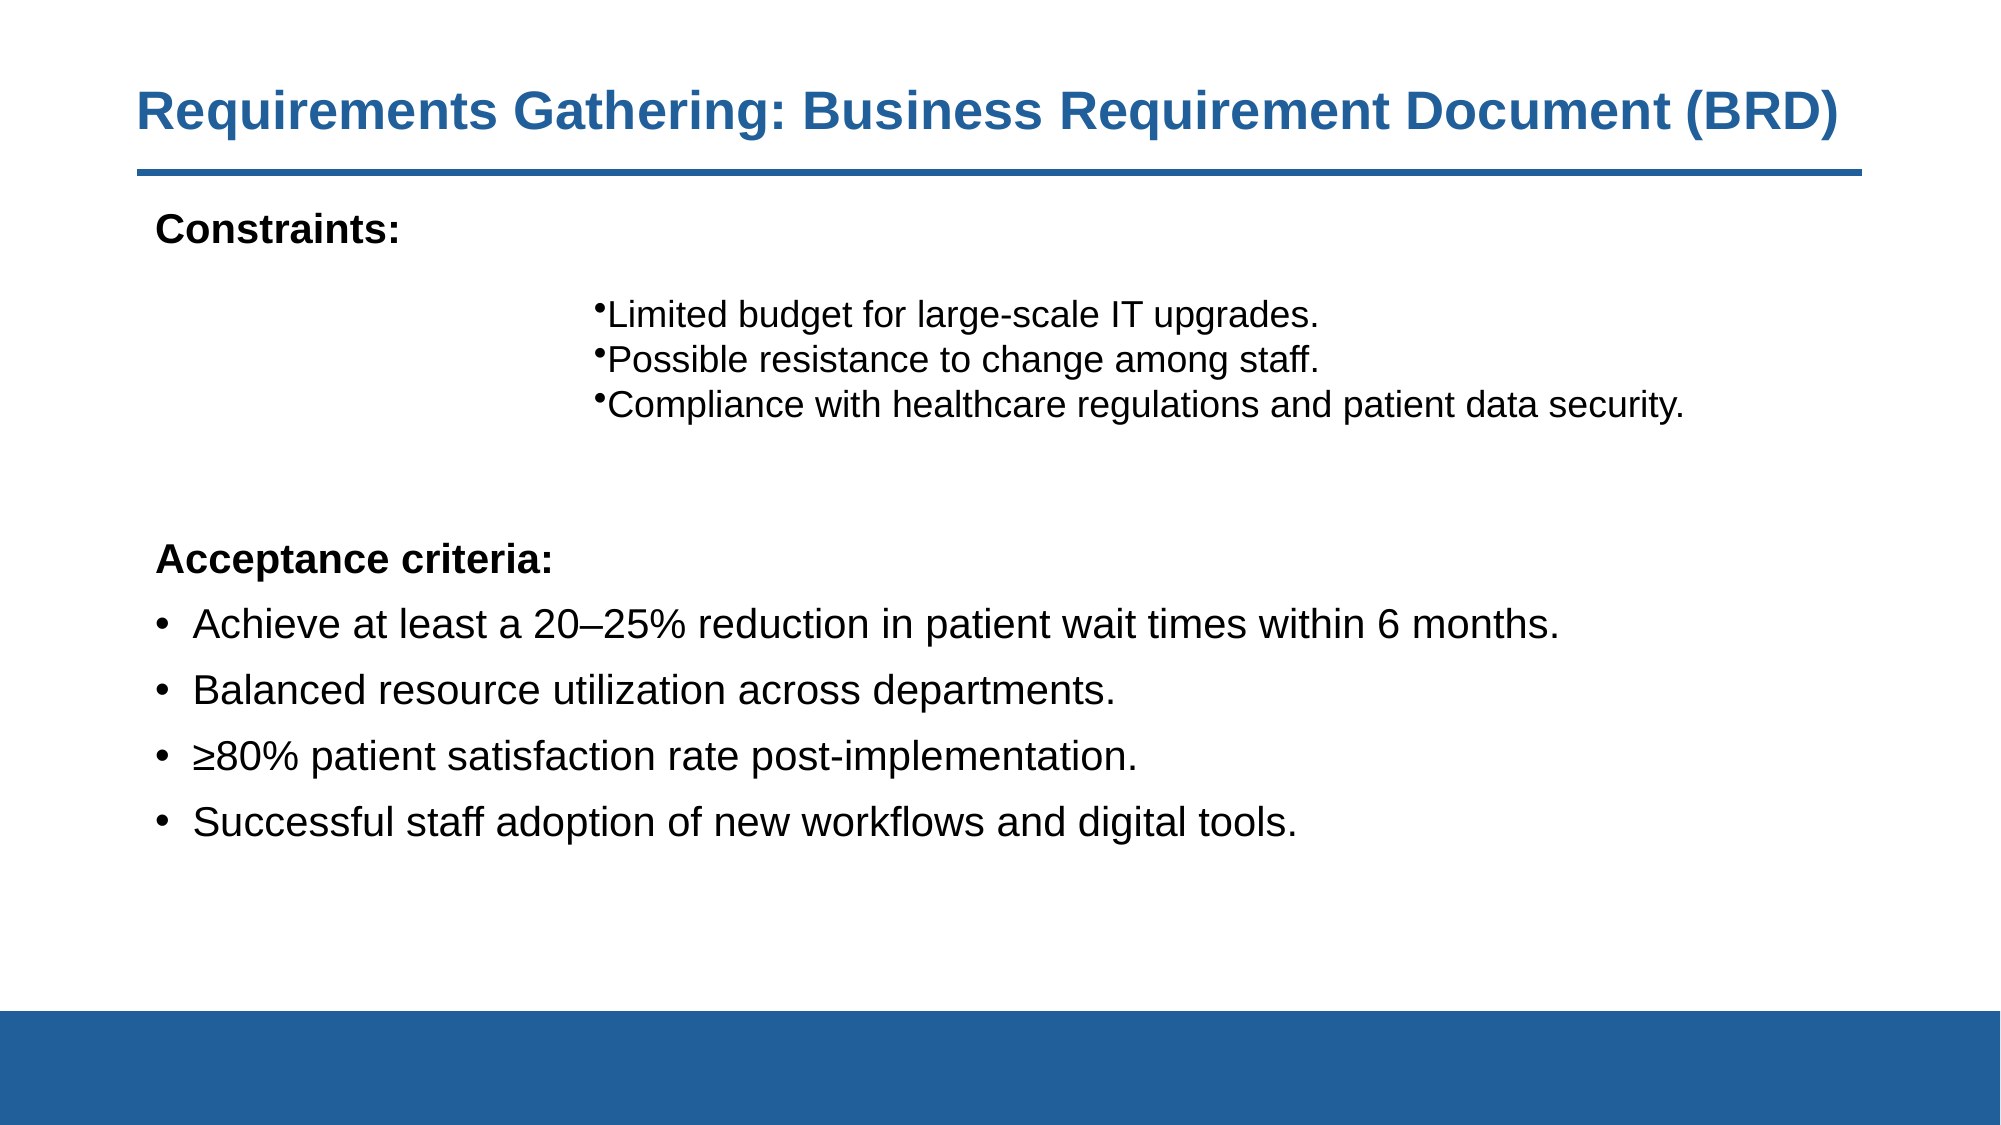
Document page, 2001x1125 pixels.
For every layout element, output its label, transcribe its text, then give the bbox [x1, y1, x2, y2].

list Constraints: Acceptance criteria: Achieve at least a 20–25% reduction in patient wait times within 6 months. Balanced resource utilization across departments. ≥80% patient satisfaction rate post-implementation. Successful staff adoption of new workflows and digital tools. [140, 200, 1866, 939]
title Requirements Gathering: Business Requirement Document (BRD) [121, 55, 1863, 168]
text_box Limited budget for large-scale IT upgrades. Possible resistance to change among staff. Compliance with healthcare regulations and patient data security. [579, 282, 1701, 433]
